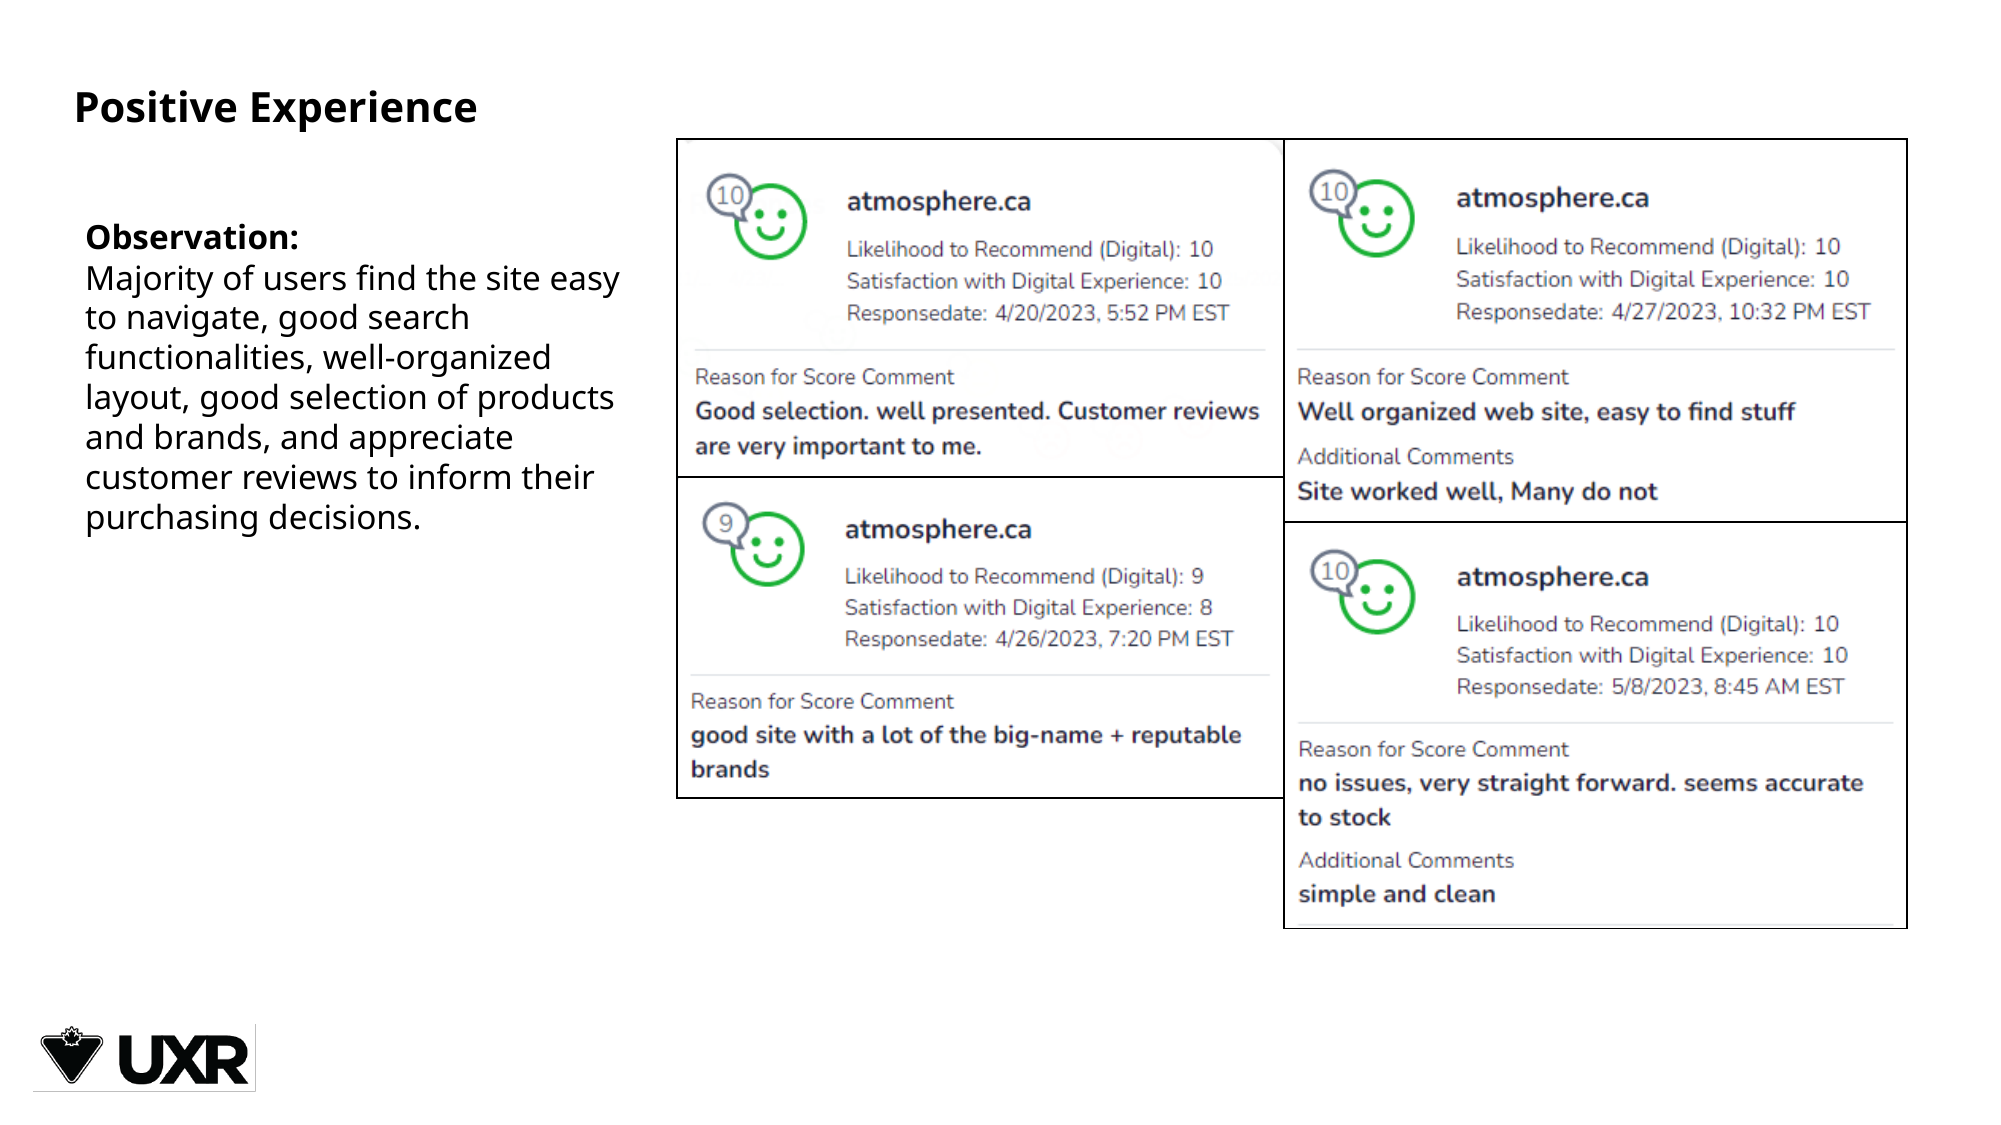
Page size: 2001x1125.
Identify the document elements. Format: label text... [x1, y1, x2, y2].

table_header [1285, 140, 1906, 521]
table_header [1285, 523, 1906, 928]
picture [33, 1024, 256, 1092]
text_box Positive Experience [58, 73, 1941, 139]
table_header [678, 140, 1283, 476]
table_cell [678, 478, 1283, 797]
text_box Observation: Majority of users find the site easy to navigate, good search functionalities, well-organized layout, good selection of products and brands, and appreciate customer reviews to inform their purchasing decisions. [70, 209, 656, 544]
